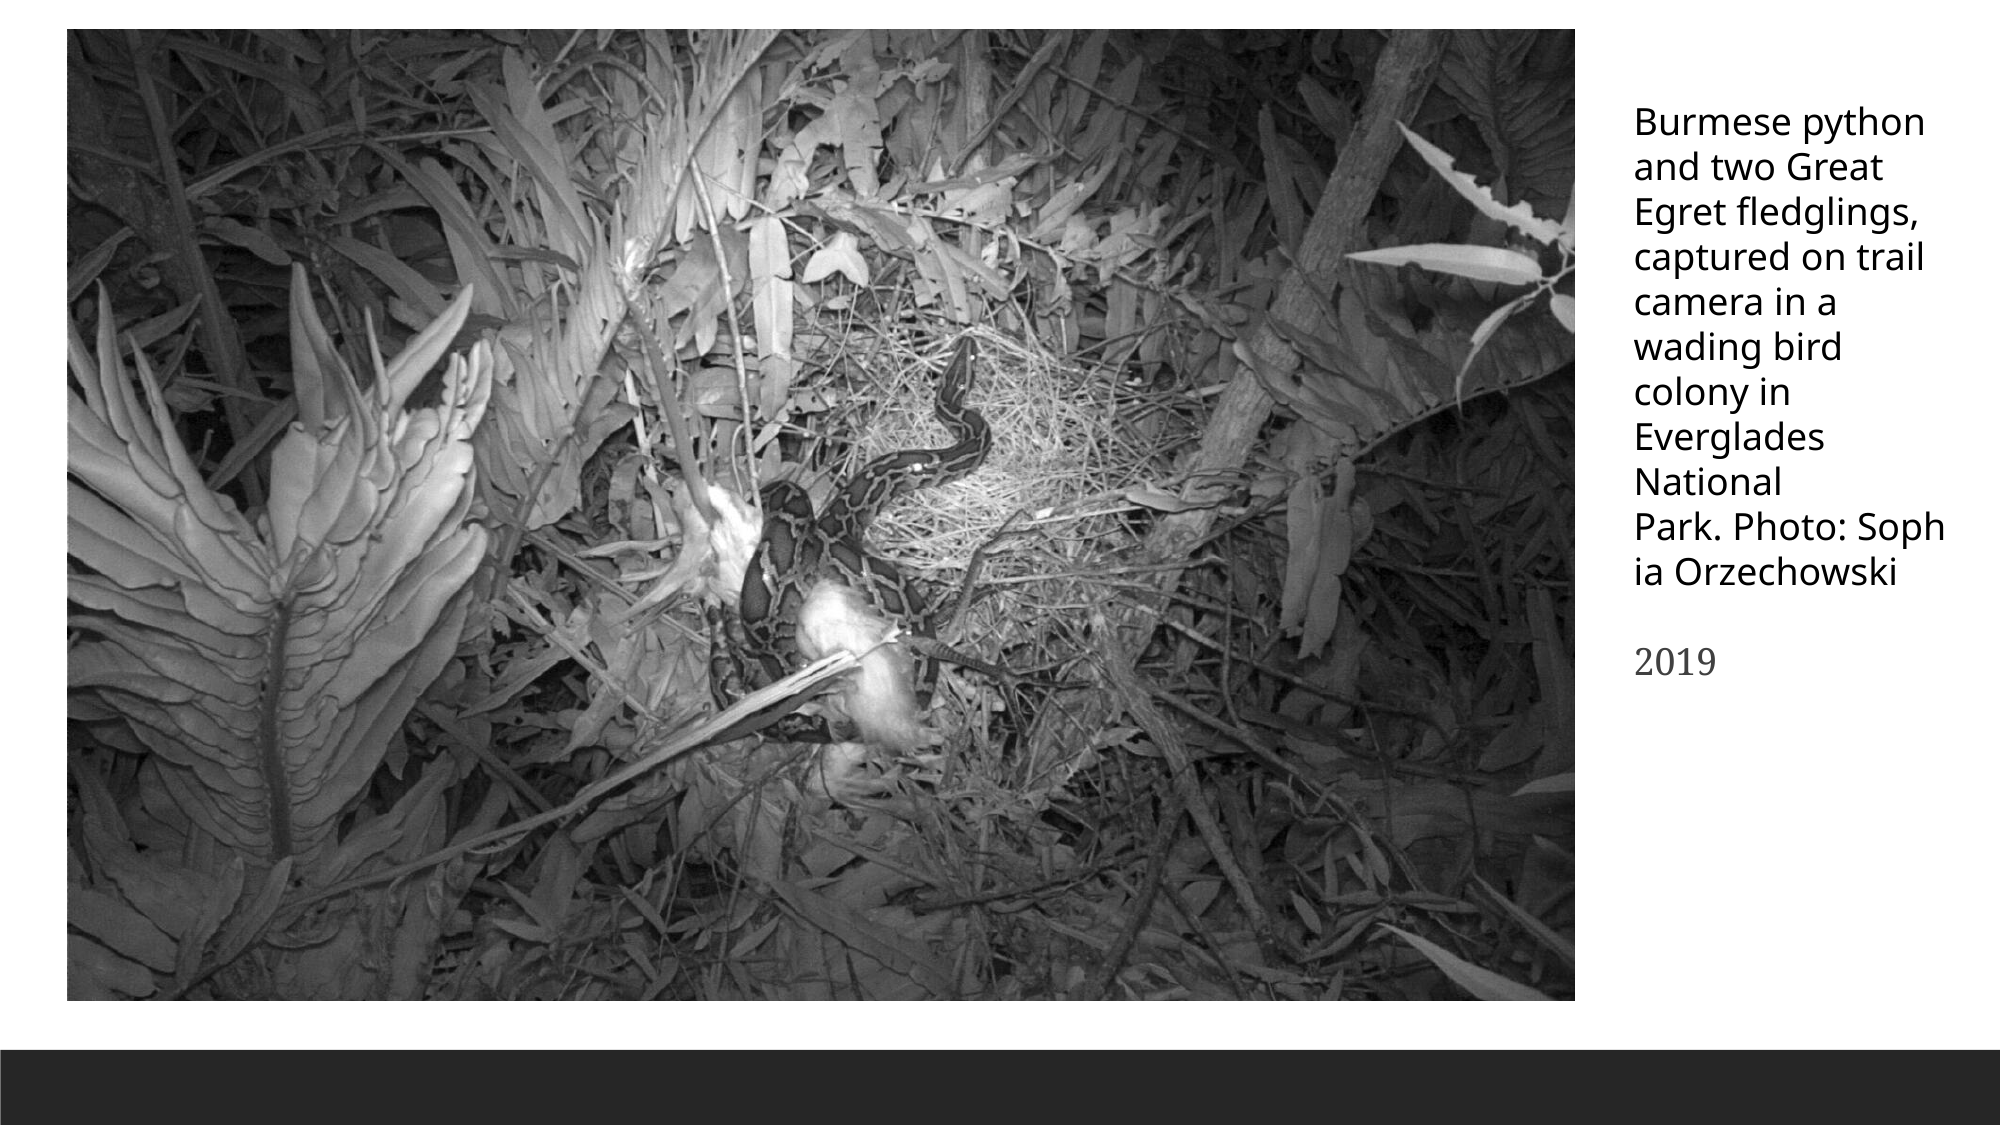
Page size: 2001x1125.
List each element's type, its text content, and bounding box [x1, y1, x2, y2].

picture [66, 29, 1576, 1002]
text_box Burmese python and two Great Egret fledglings, captured on trail camera in a wading bird colony in Everglades National Park. Photo: Sophia Orzechowski 2019 [1618, 90, 1967, 691]
